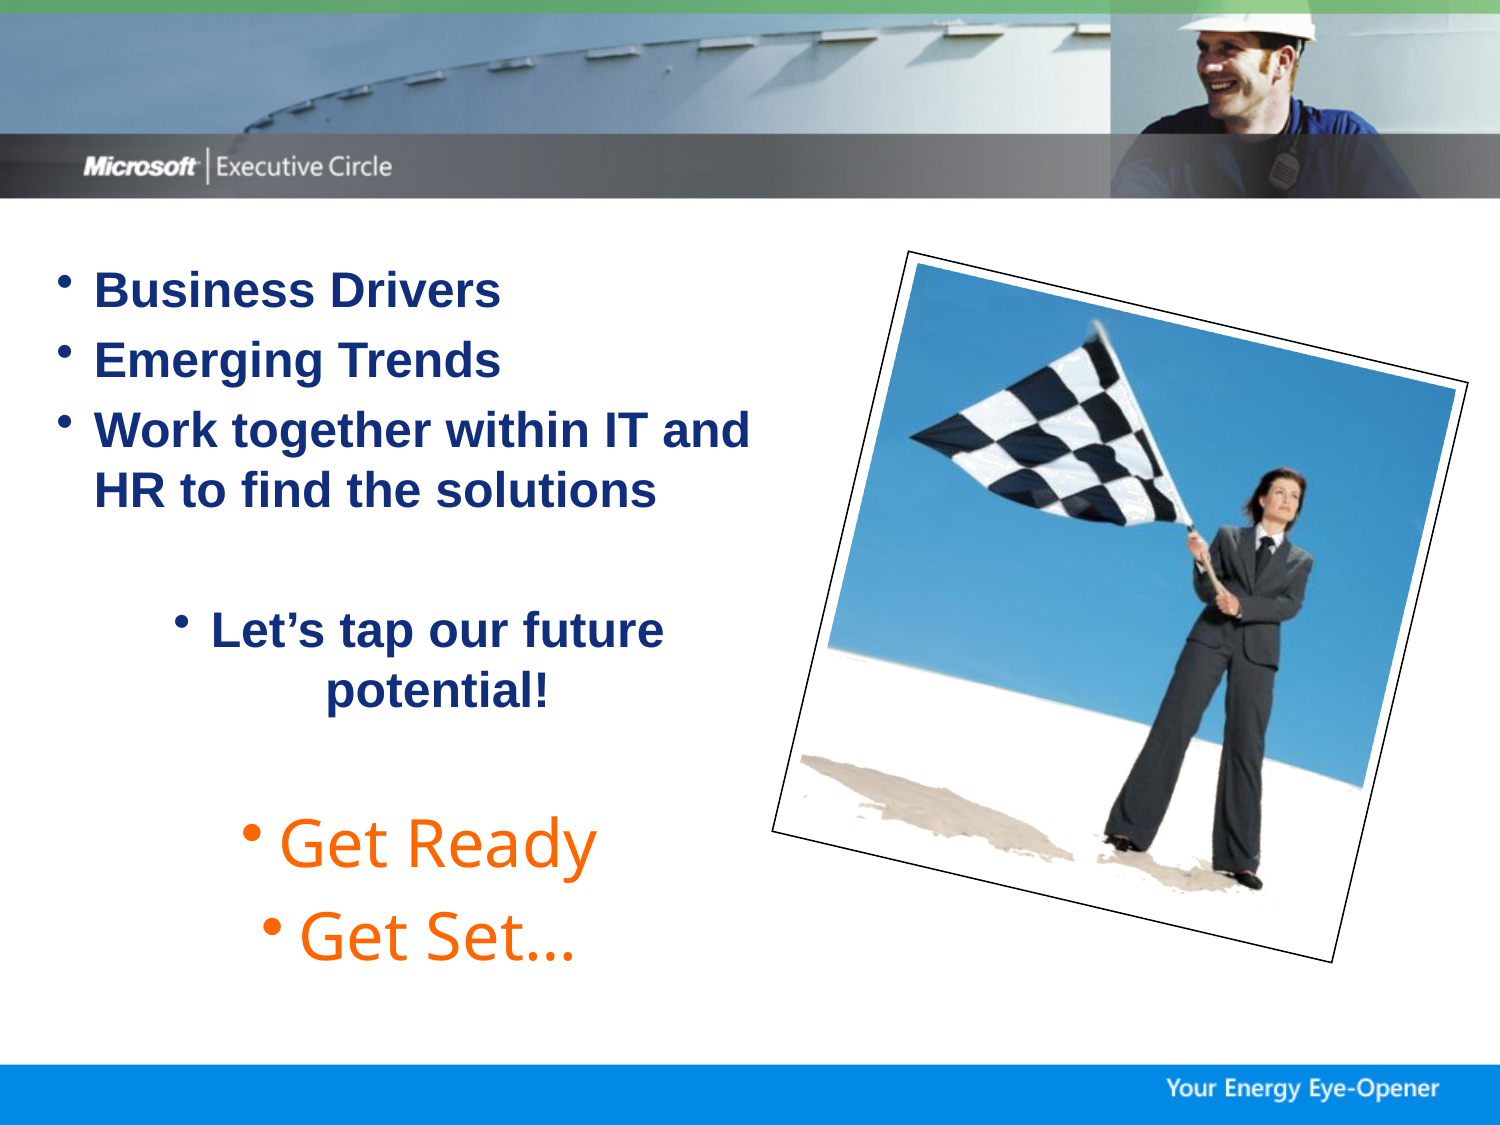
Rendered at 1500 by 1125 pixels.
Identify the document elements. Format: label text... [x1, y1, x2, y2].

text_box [832, 308, 1408, 906]
picture [0, 0, 1500, 1125]
list Business Drivers Emerging Trends Work together within IT and HR to find the solutions Let’s tap our future potential! Get Ready Get Set… [41, 249, 798, 1000]
